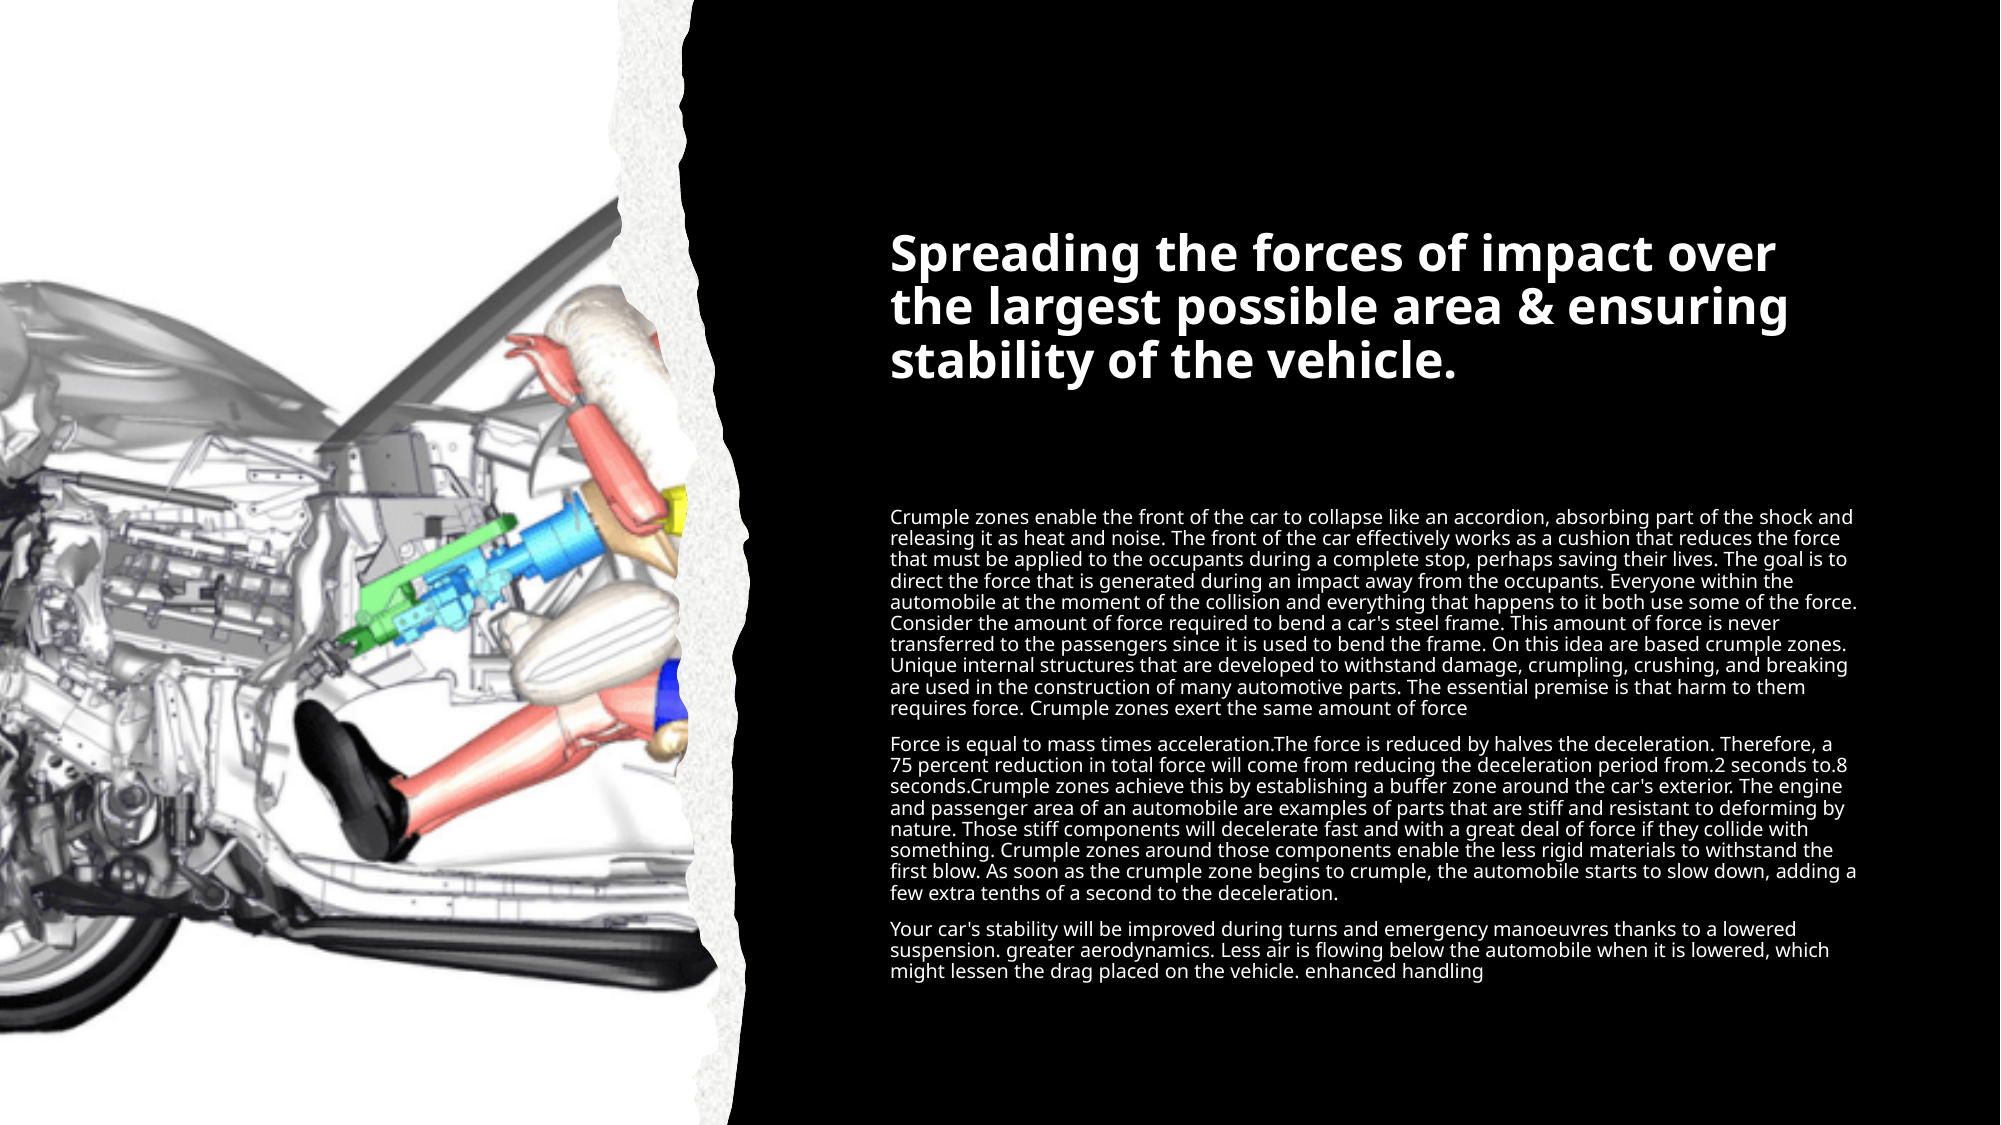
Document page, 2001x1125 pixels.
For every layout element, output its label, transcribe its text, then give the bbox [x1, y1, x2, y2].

picture [0, 0, 750, 1125]
text_box [750, 0, 2000, 1125]
list Crumple zones enable the front of the car to collapse like an accordion, absorbing part of the shock and releasing it as heat and noise. The front of the car effectively works as a cushion that reduces the force that must be applied to the occupants during a complete stop, perhaps saving their lives. The goal is to direct the force that is generated during an impact away from the occupants. Everyone within the automobile at the moment of the collision and everything that happens to it both use some of the force. Consider the amount of force required to bend a car's steel frame. This amount of force is never transferred to the passengers since it is used to bend the frame. On this idea are based crumple zones. Unique internal structures that are developed to withstand damage, crumpling, crushing, and breaking are used in the construction of many automotive parts. The essential premise is that harm to them requires force. Crumple zones exert the same amount of force Force is equal to mass times acceleration.The force is reduced by halves the deceleration. Therefore, a 75 percent reduction in total force will come from reducing the deceleration period from.2 seconds to.8 seconds.Crumple zones achieve this by establishing a buffer zone around the car's exterior. The engine and passenger area of an automobile are examples of parts that are stiff and resistant to deforming by nature. Those stiff components will decelerate fast and with a great deal of force if they collide with something. Crumple zones around those components enable the less rigid materials to withstand the first blow. As soon as the crumple zone begins to crumple, the automobile starts to slow down, adding a few extra tenths of a second to the deceleration. Your car's stability will be improved during turns and emergency manoeuvres thanks to a lowered suspension. greater aerodynamics. Less air is flowing below the automobile when it is lowered, which might lessen the drag placed on the vehicle. enhanced handling [875, 500, 1875, 1000]
title Spreading the forces of impact over the largest possible area & ensuring stability of the vehicle. [875, 190, 1875, 458]
